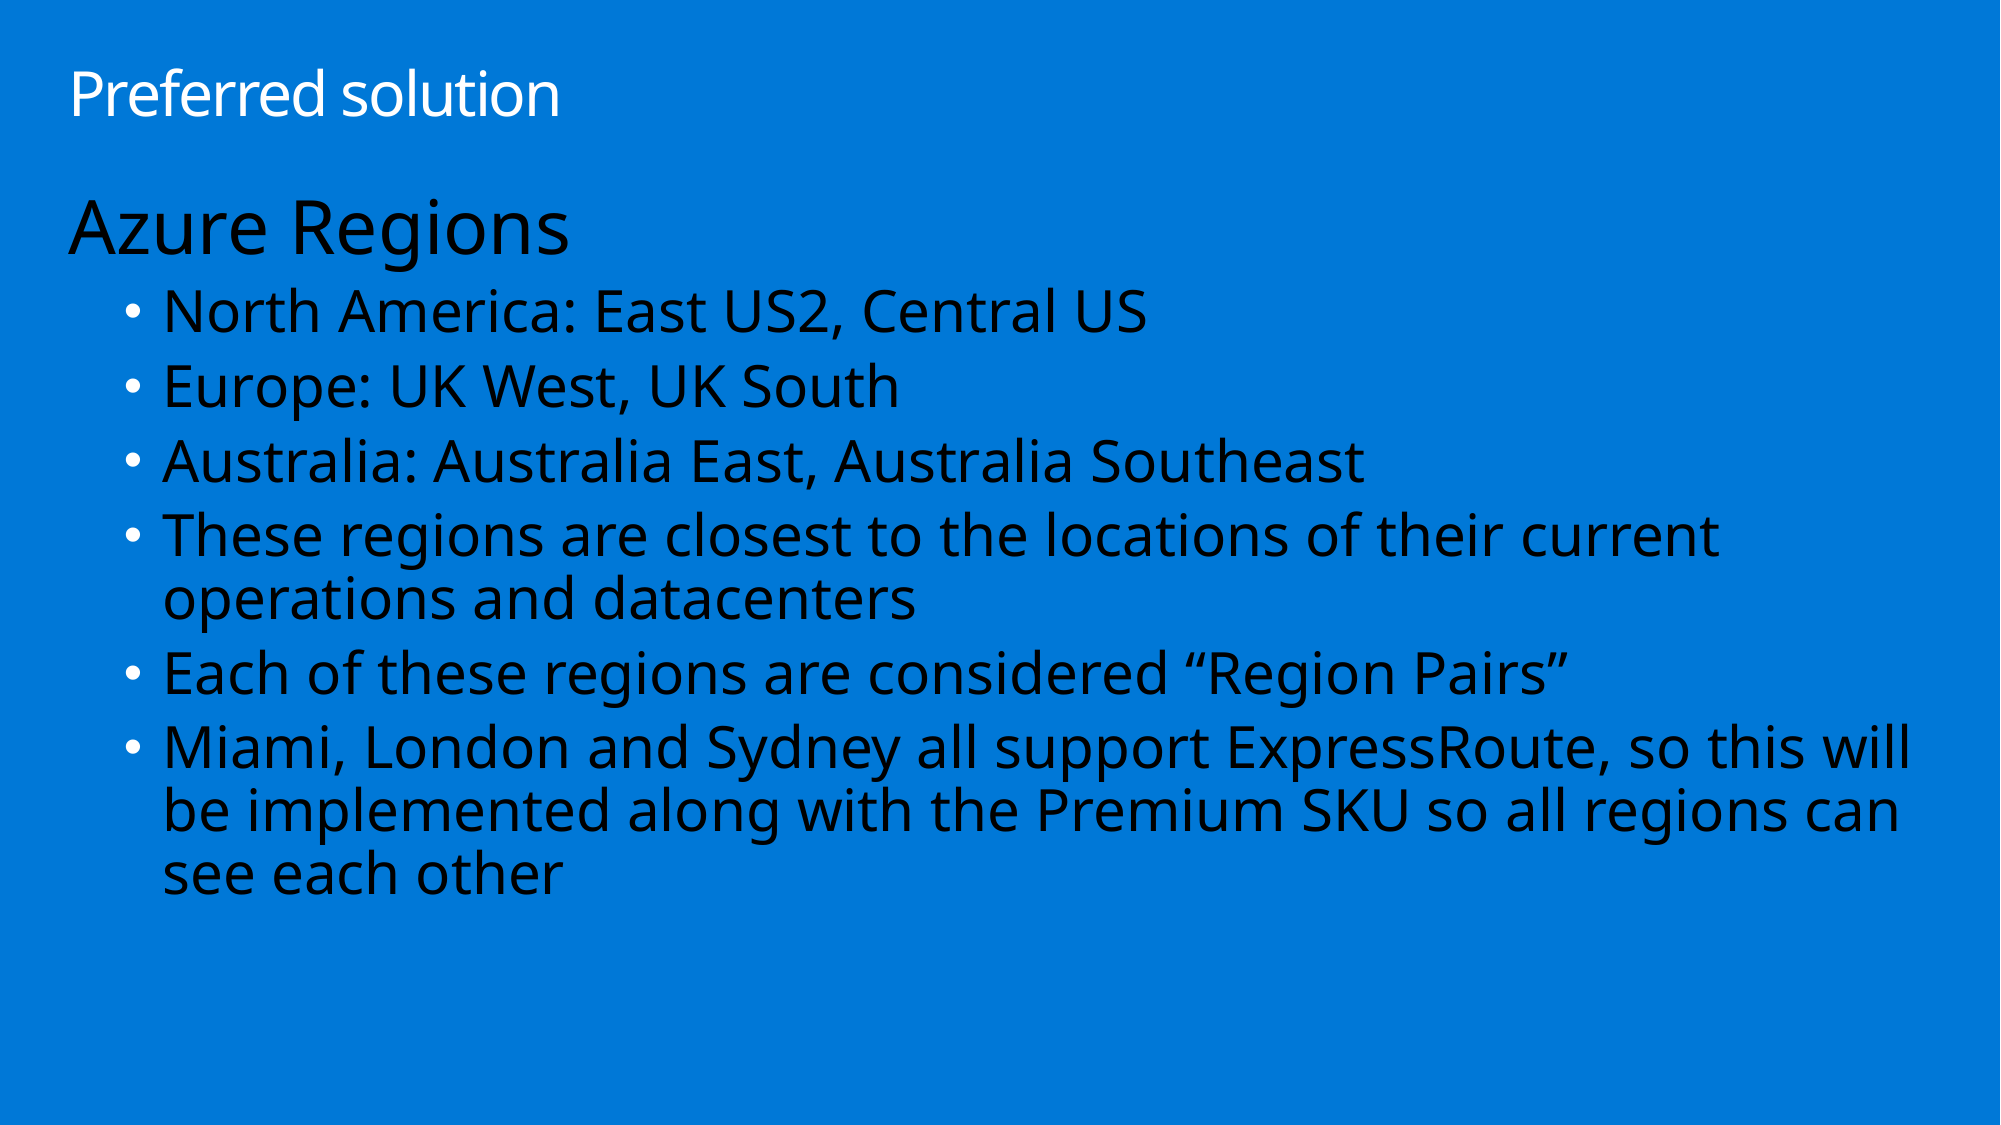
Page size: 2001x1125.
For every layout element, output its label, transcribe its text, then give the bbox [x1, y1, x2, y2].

list Azure Regions North America: East US2, Central US Europe: UK West, UK South Australia: Australia East, Australia Southeast These regions are closest to the locations of their current operations and datacenters Each of these regions are considered “Region Pairs” Miami, London and Sydney all support ExpressRoute, so this will be implemented along with the Premium SKU so all regions can see each other [44, 174, 1957, 945]
title Preferred solution [44, 47, 1957, 174]
